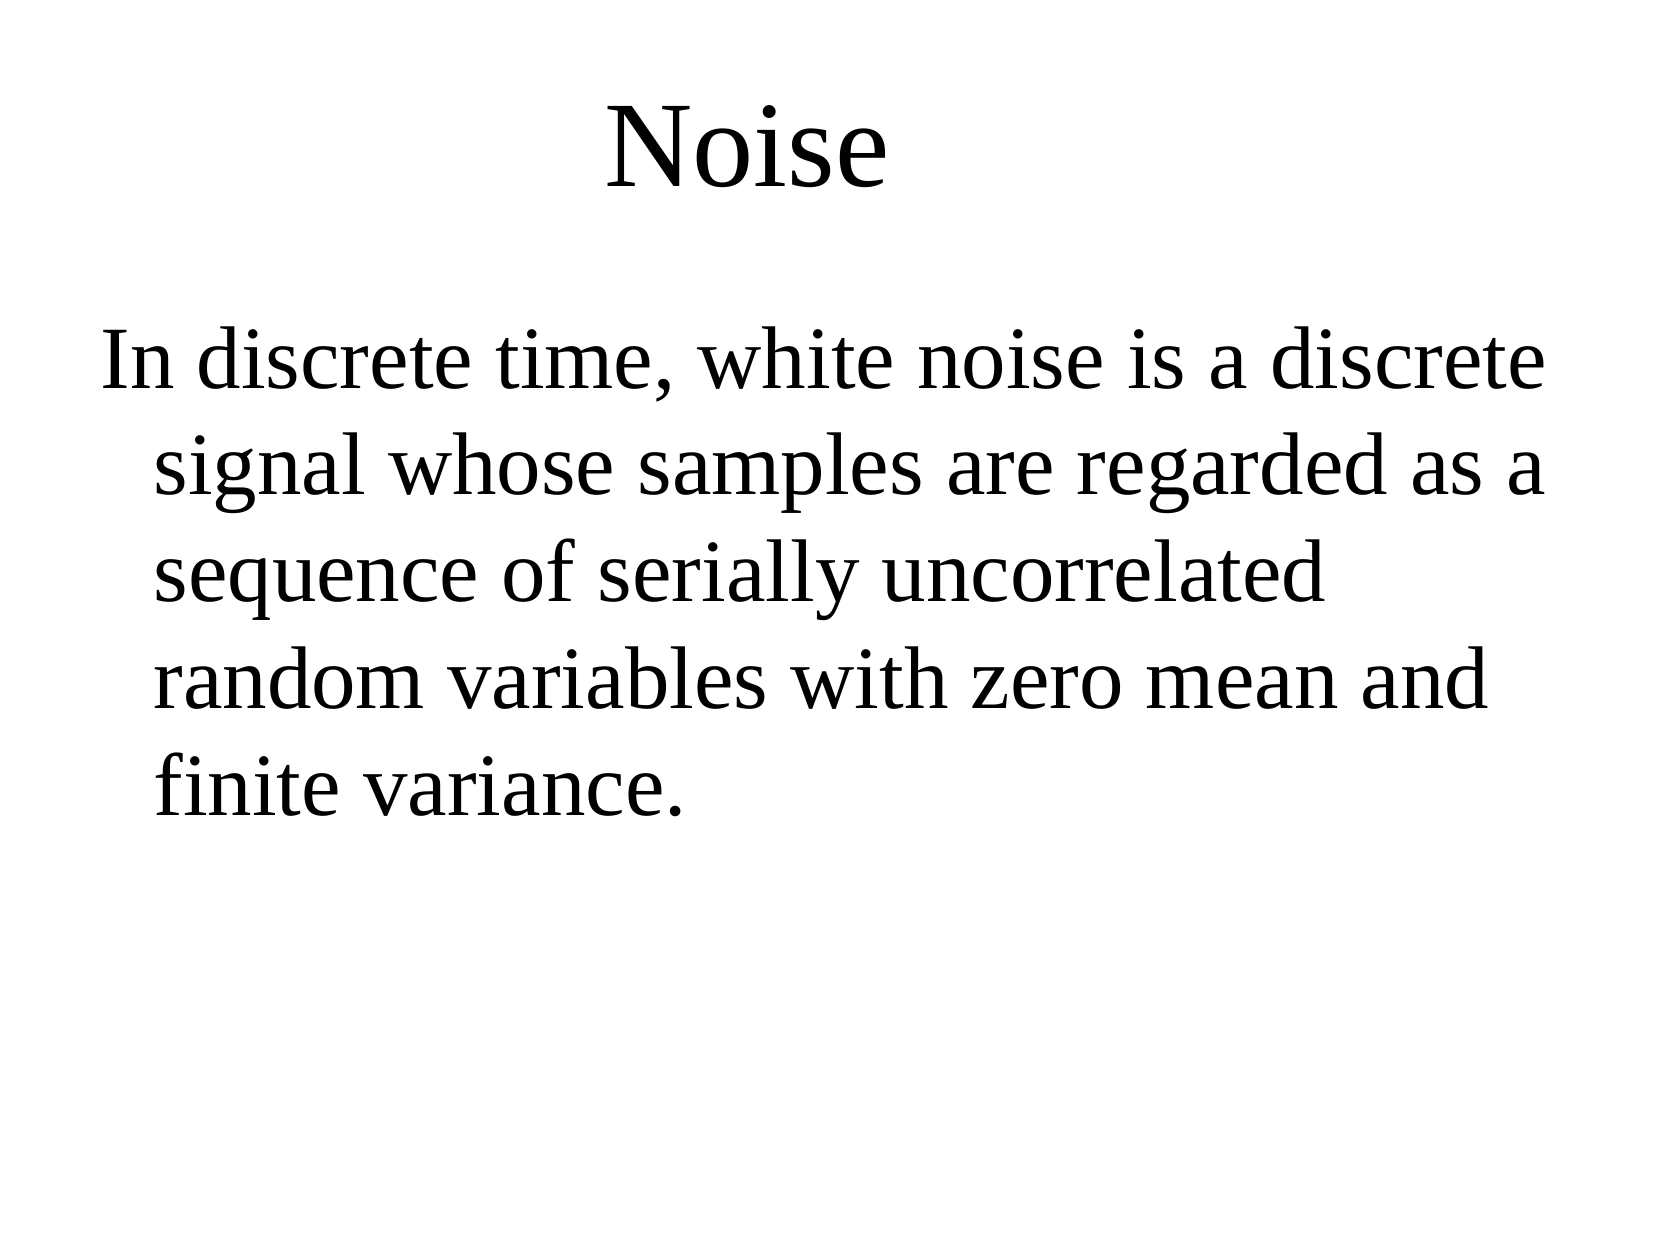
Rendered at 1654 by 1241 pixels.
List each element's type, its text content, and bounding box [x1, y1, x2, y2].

list In discrete time, white noise is a discrete signal whose samples are regarded as a sequence of serially uncorrelated random variables with zero mean and finite variance. [82, 299, 1571, 1019]
title Noise [82, 47, 1412, 229]
